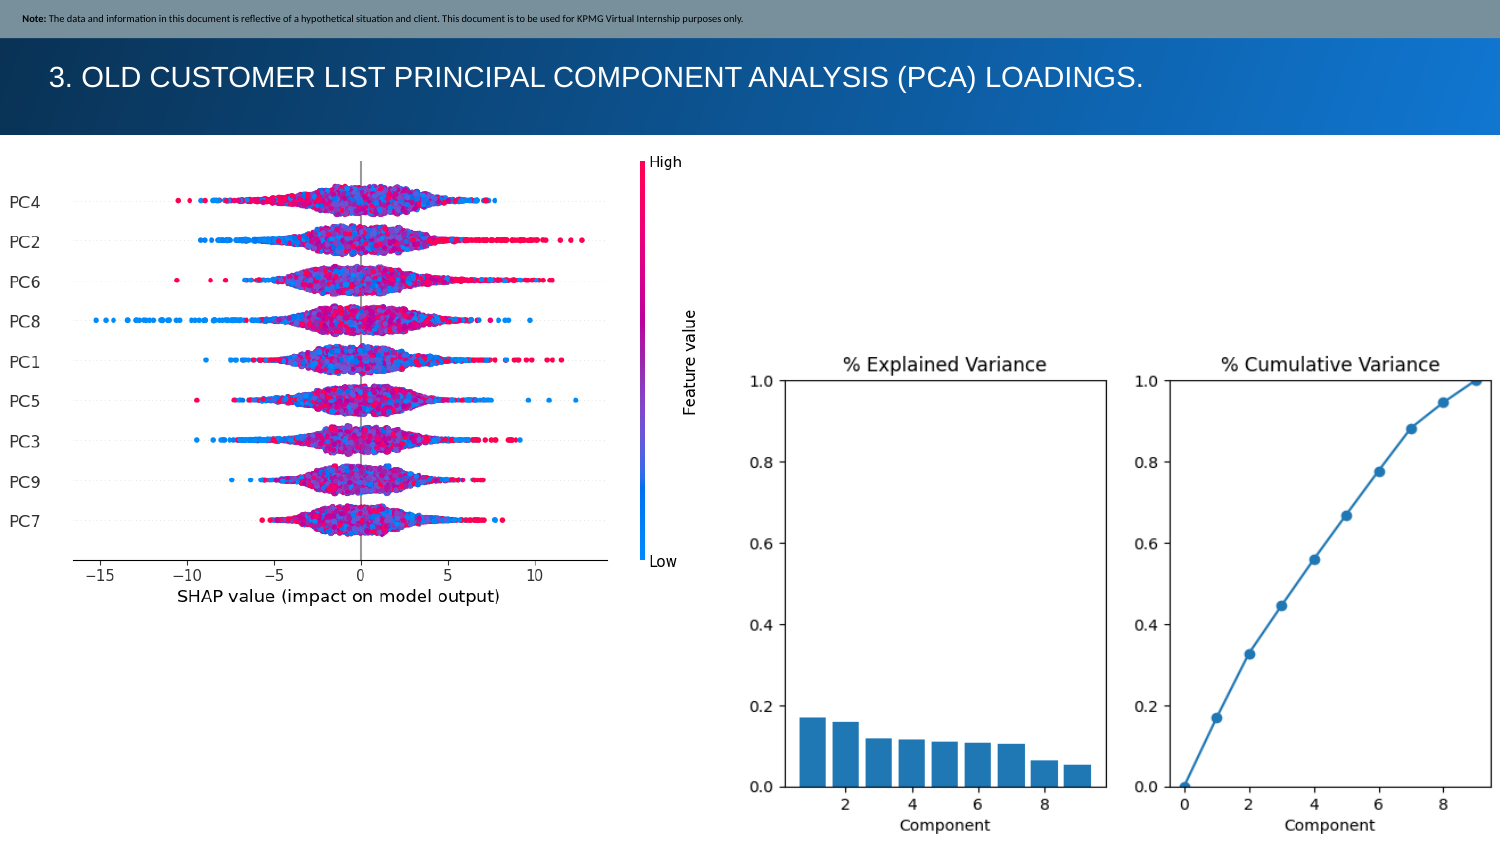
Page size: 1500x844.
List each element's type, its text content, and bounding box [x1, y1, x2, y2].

text_box [0, 39, 1500, 135]
text_box 3. OLD CUSTOMER LIST PRINCIPAL COMPONENT ANALYSIS (PCA) LOADINGS. [33, 43, 1439, 144]
picture [0, 146, 708, 614]
picture [736, 345, 1500, 844]
text_box Note: The data and information in this document is reflective of a hypothetical situation and client. This document is to be used for KPMG Virtual Internship purposes only. [0, 0, 1500, 39]
